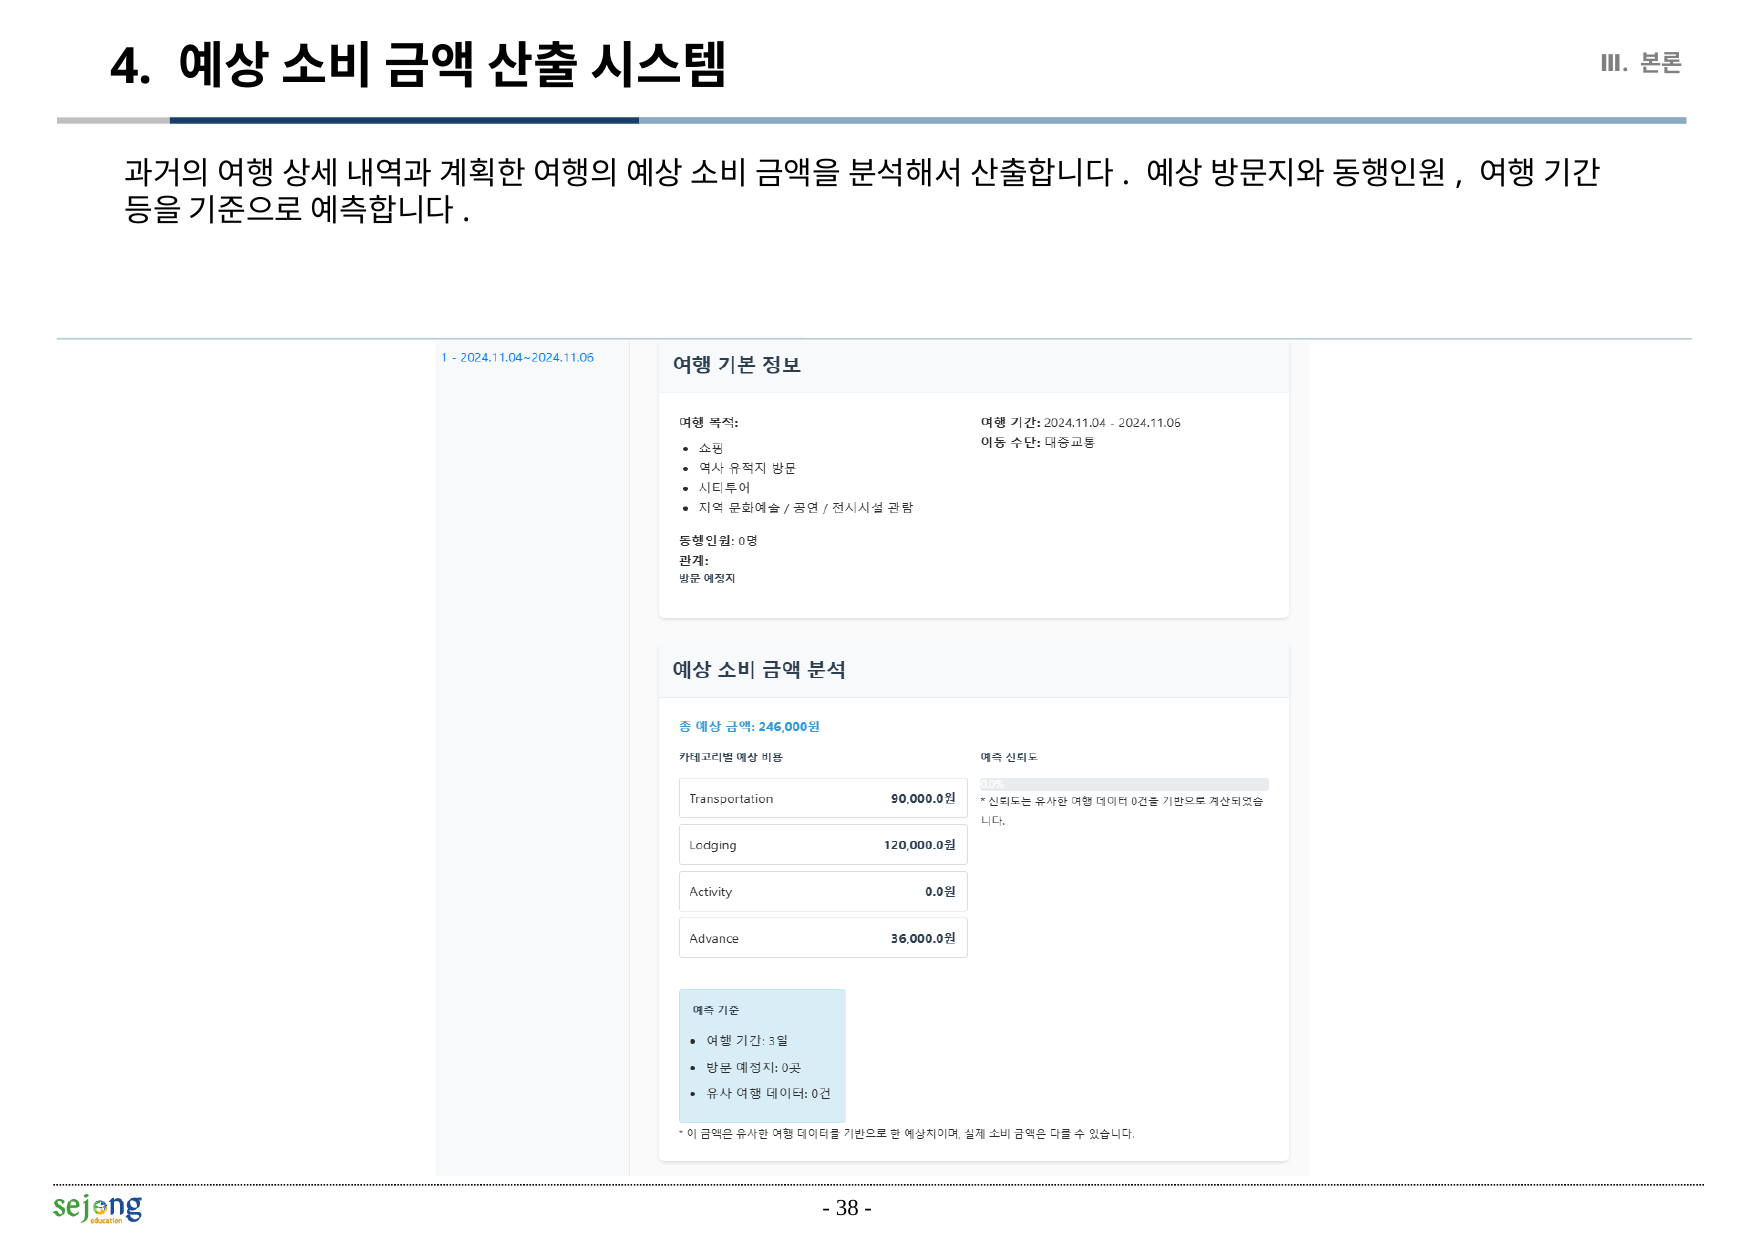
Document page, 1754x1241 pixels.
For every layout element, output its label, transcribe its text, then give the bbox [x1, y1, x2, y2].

text_box 과거의 여행 상세 내역과 계획한 여행의 예상 소비 금액을 분석해서 산출합니다. 예상 방문지와 동행인원, 여행 기간 등을 기준으로 예측합니다. [109, 145, 1639, 236]
text_box Ⅲ. 본론 [1150, 41, 1699, 84]
text_box 4. 예상 소비 금액 산출 시스템 [95, 26, 1673, 102]
picture [435, 341, 1310, 1177]
picture [50, 1188, 142, 1228]
